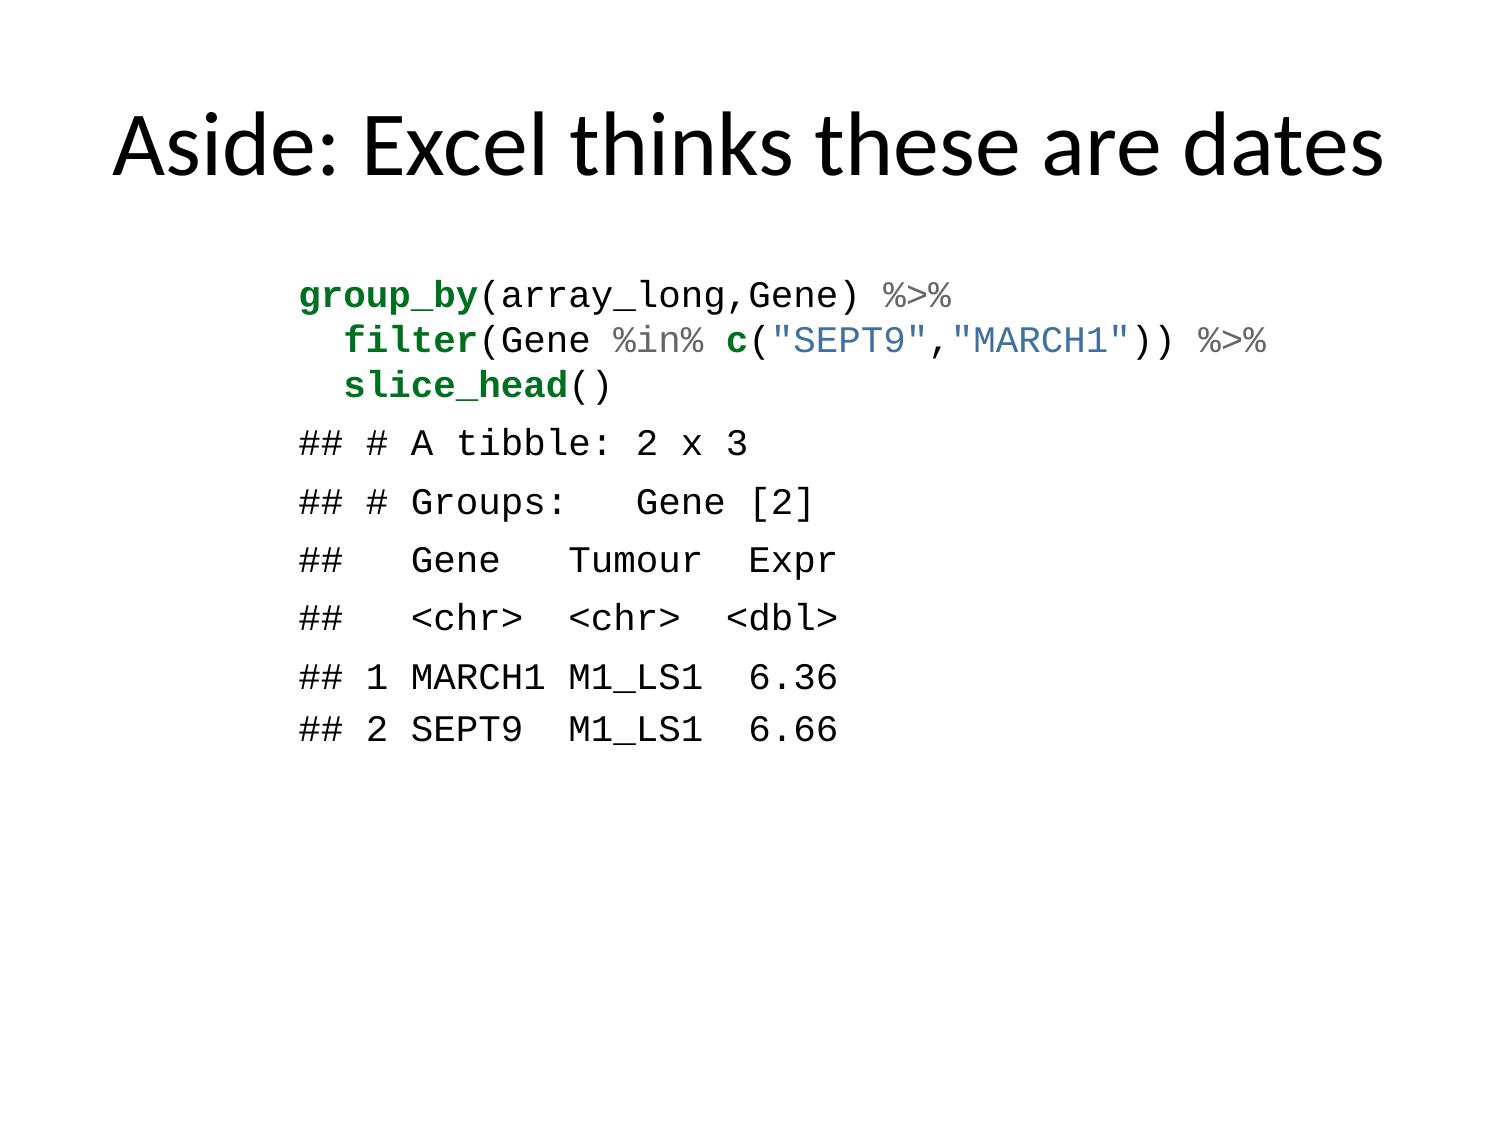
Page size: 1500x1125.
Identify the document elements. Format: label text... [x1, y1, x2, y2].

title Aside: Excel thinks these are dates [75, 45, 1425, 233]
list group_by(array_long,Gene) %>% filter(Gene %in% c("SEPT9","MARCH1")) %>% slice_head() ## # A tibble: 2 x 3 ## # Groups: Gene [2] ## Gene Tumour Expr ## <chr> <chr> <dbl> ## 1 MARCH1 M1_LS1 6.36 ## 2 SEPT9 M1_LS1 6.66 [75, 262, 1425, 1005]
